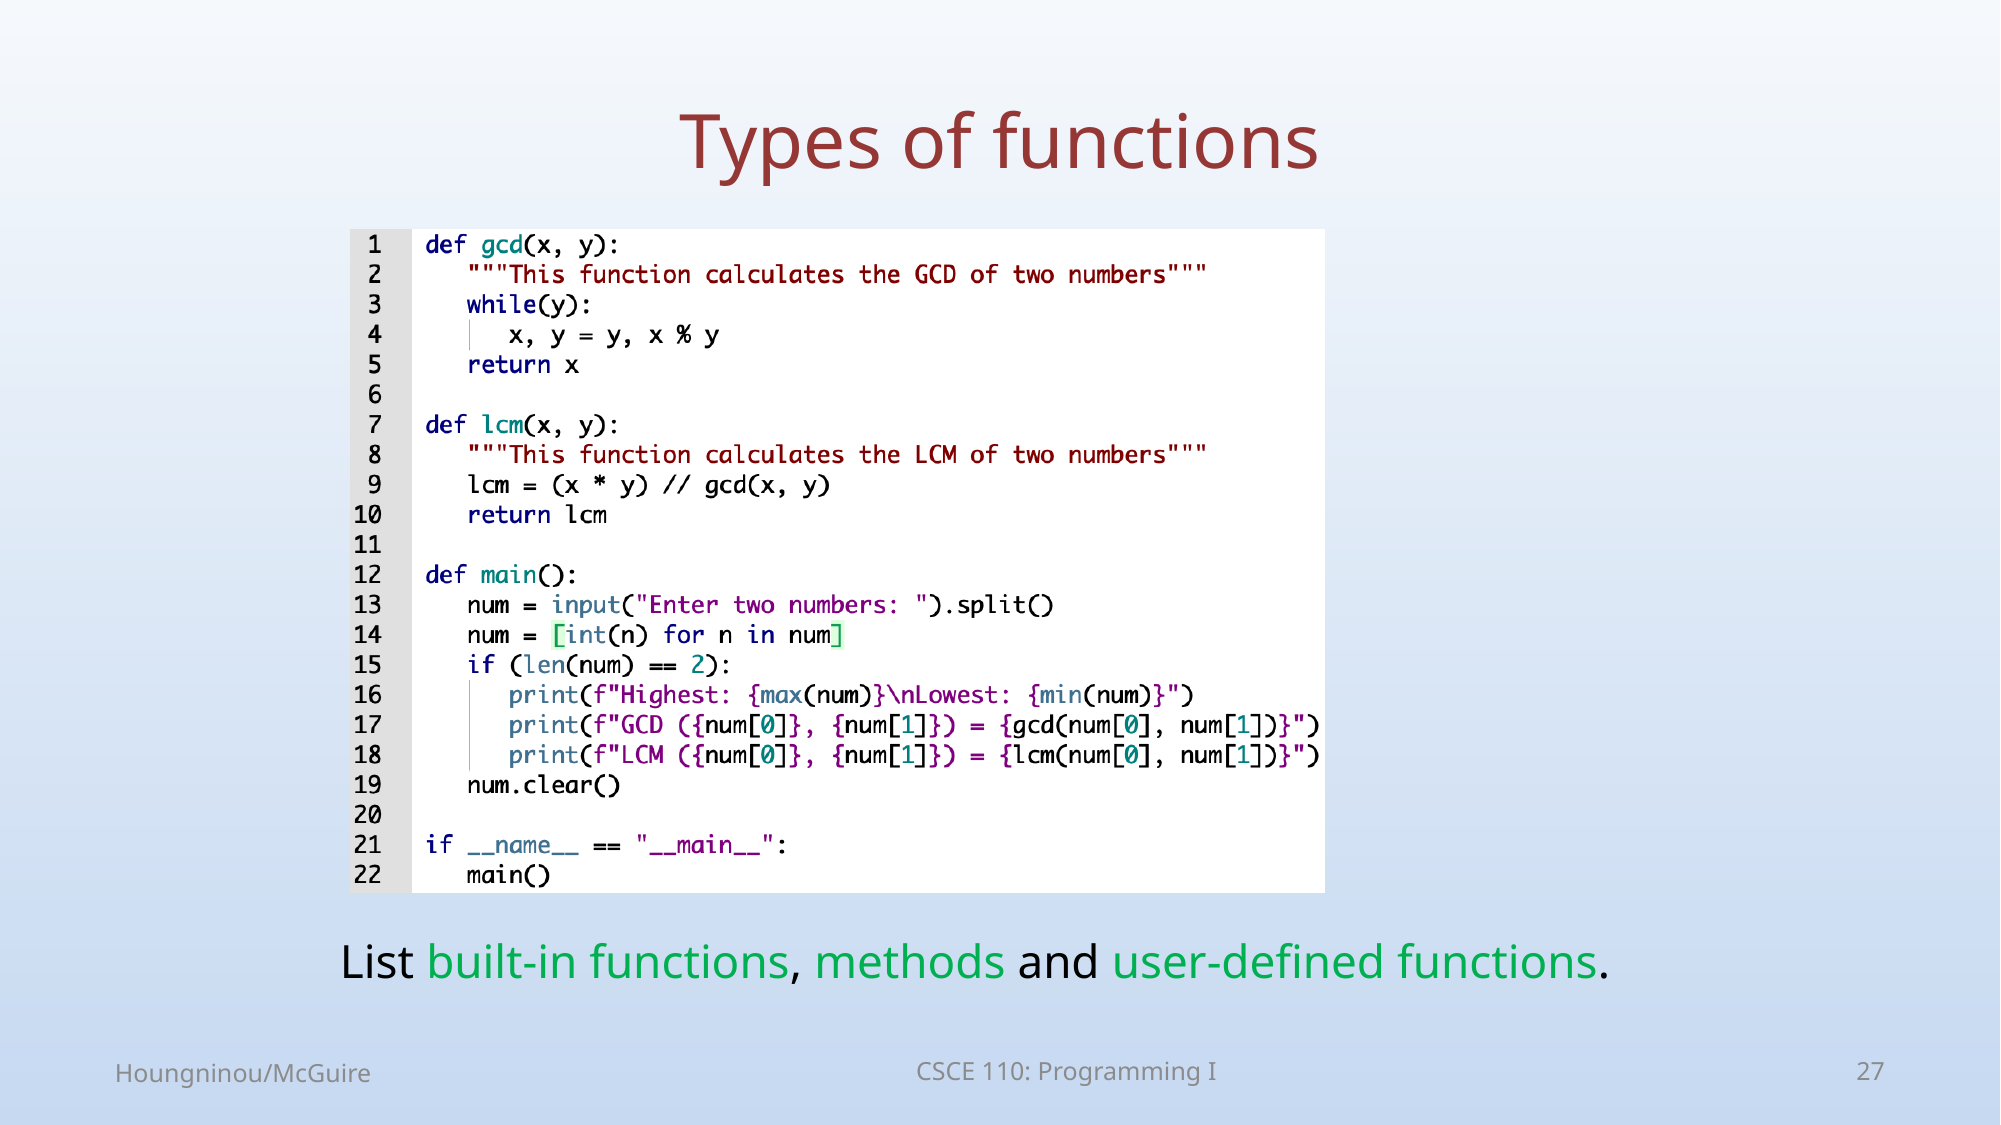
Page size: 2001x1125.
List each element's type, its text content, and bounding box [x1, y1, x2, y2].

title Types of functions [99, 45, 1900, 233]
footer CSCE 110: Programming I [683, 1042, 1450, 1103]
list List built-in functions, methods and user-defined functions. [324, 924, 1700, 1043]
picture [349, 229, 1326, 893]
slide_number Houngninou/McGuire [99, 1042, 567, 1103]
slide_number 27 [1450, 1042, 1900, 1103]
